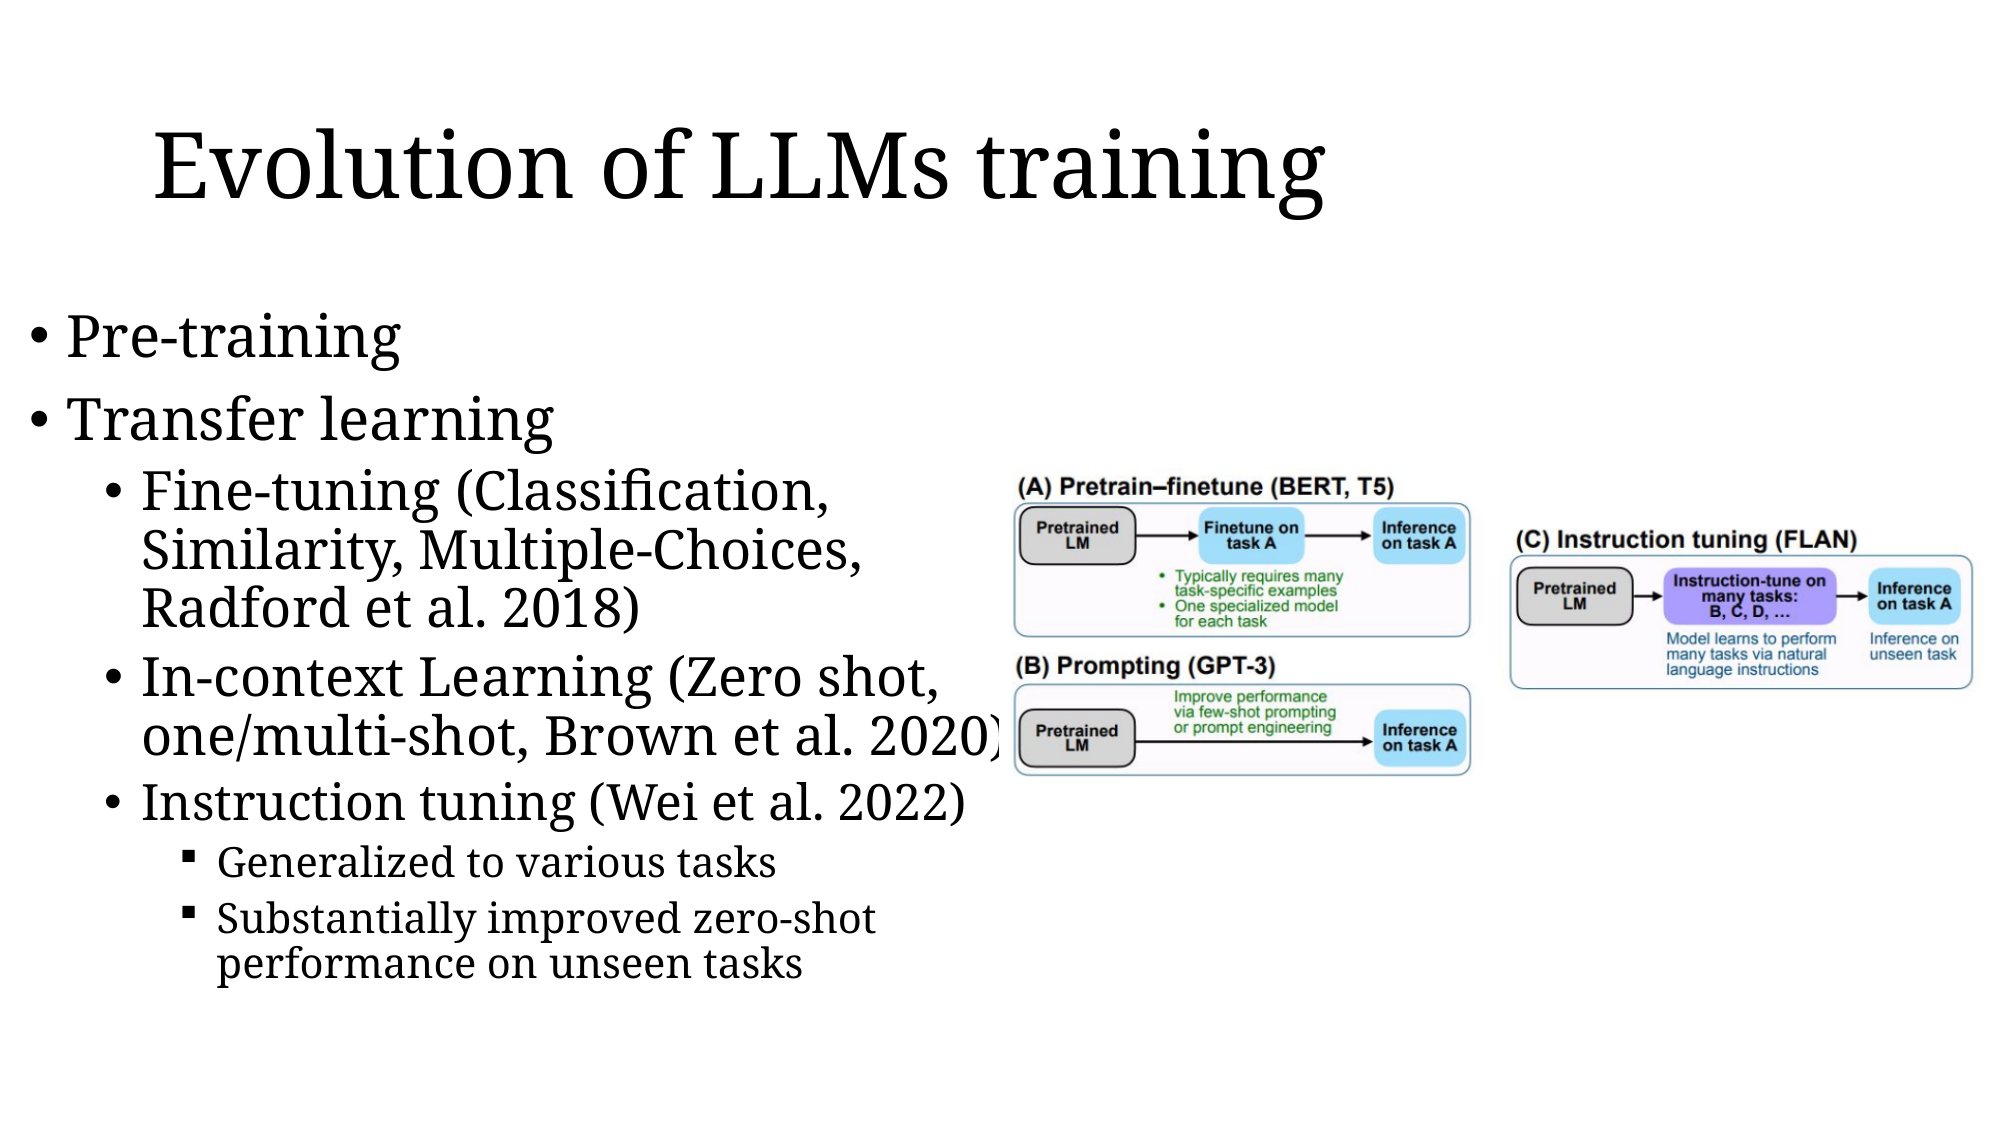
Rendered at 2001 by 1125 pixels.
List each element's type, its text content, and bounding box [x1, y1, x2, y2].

picture [998, 438, 1986, 793]
list Pre-training Transfer learning Fine-tuning (Classification, Similarity, Multiple-Choices, Radford et al. 2018) In-context Learning (Zero shot, one/multi-shot, Brown et al. 2020) Instruction tuning (Wei et al. 2022) Generalized to various tasks Substantially improved zero-shot performance on unseen tasks [14, 299, 1048, 1089]
title Evolution of LLMs training [137, 59, 1863, 278]
